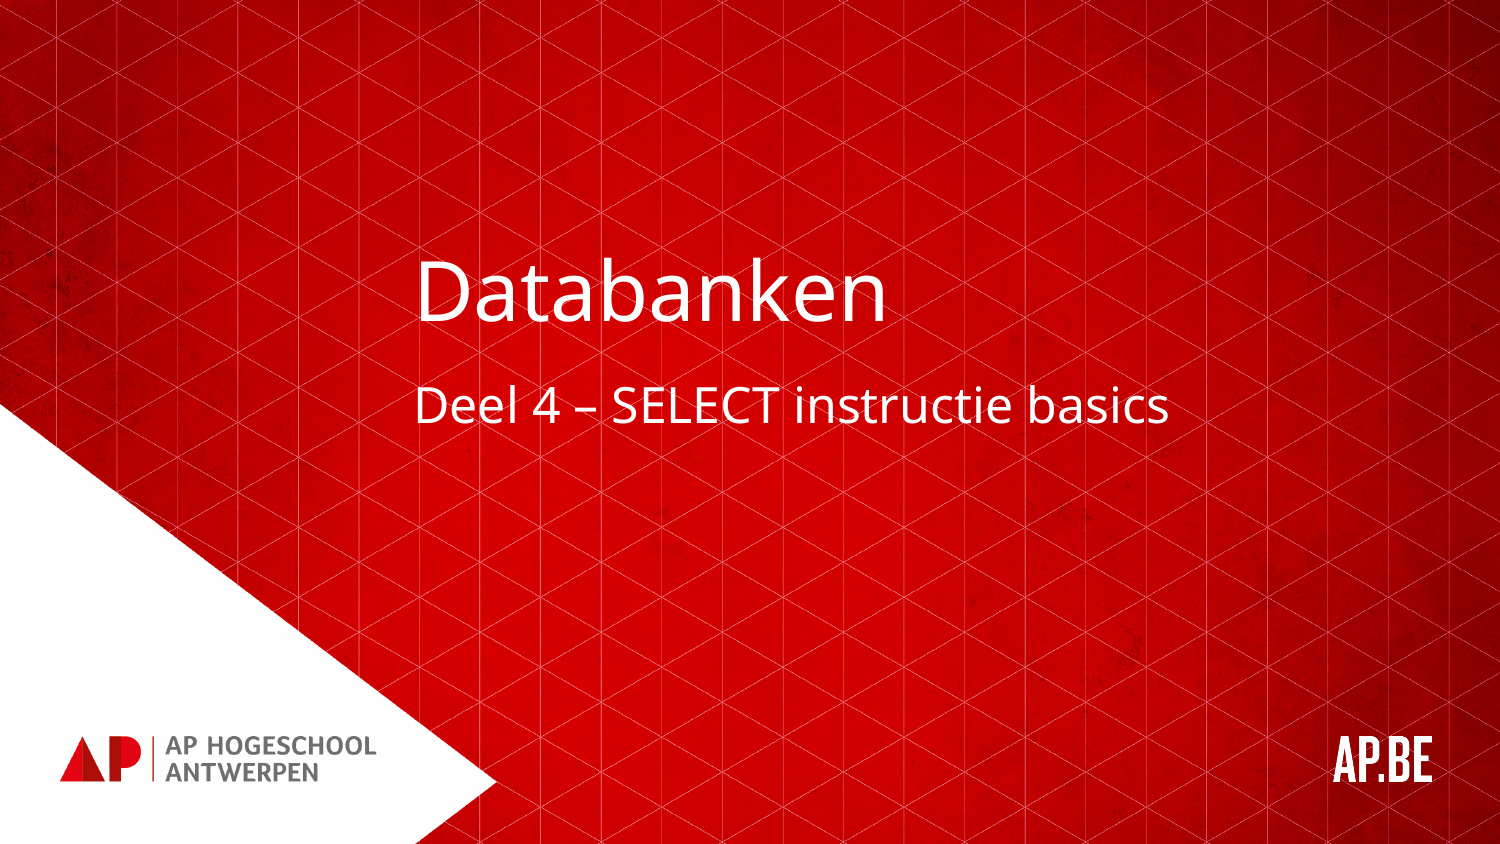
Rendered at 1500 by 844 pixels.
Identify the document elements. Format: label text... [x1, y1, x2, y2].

subtitle Deel 4 – SELECT instructie basics [398, 372, 1313, 486]
picture [0, 0, 1500, 844]
title Databanken [398, 137, 1313, 348]
